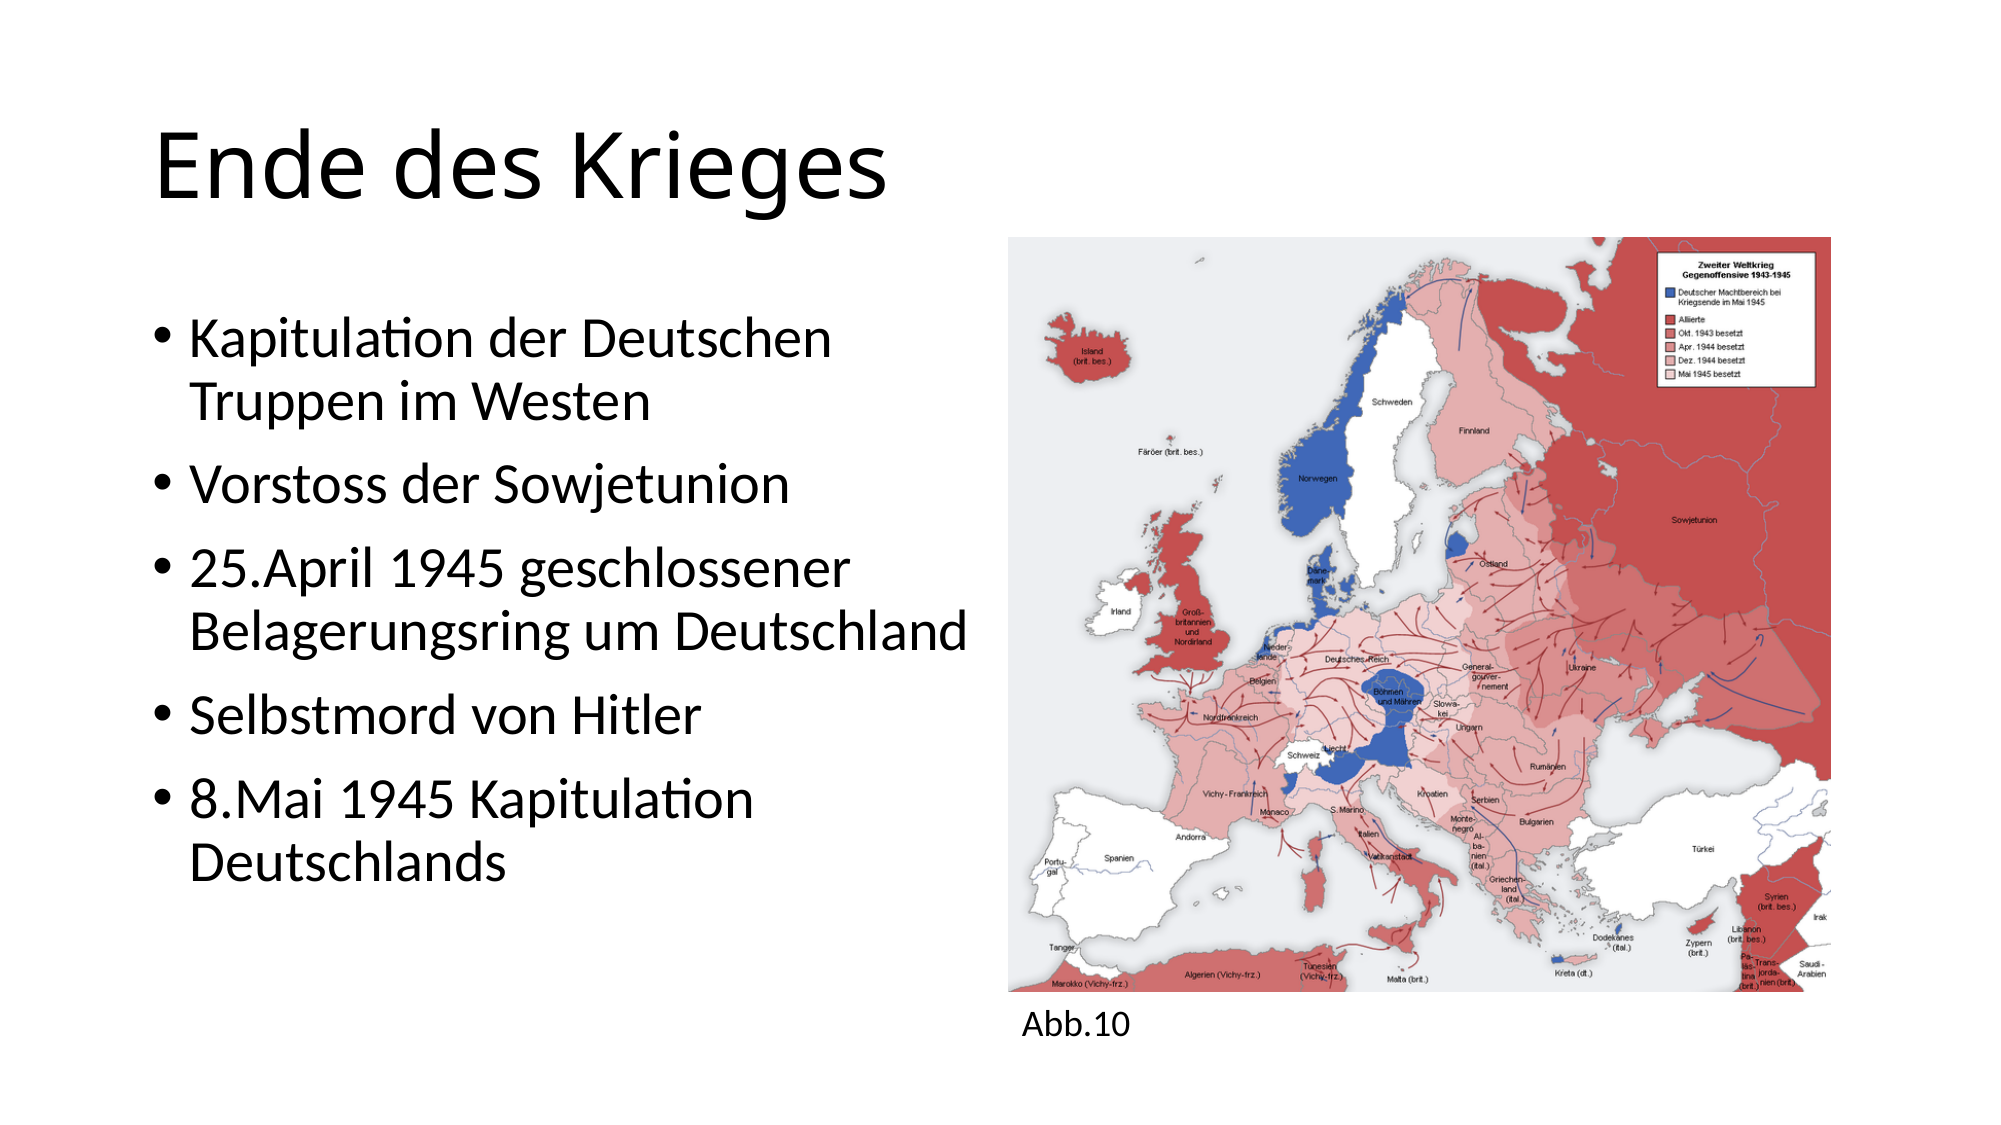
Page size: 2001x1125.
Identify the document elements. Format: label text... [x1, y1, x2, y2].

title Ende des Krieges [137, 59, 1863, 278]
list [1008, 237, 1831, 992]
list Kapitulation der Deutschen Truppen im Westen Vorstoss der Sowjetunion 25.April 1945 geschlossener Belagerungsring um Deutschland Selbstmord von Hitler 8.Mai 1945 Kapitulation Deutschlands [137, 299, 988, 1014]
text_box Abb.10 [1007, 991, 1831, 1051]
